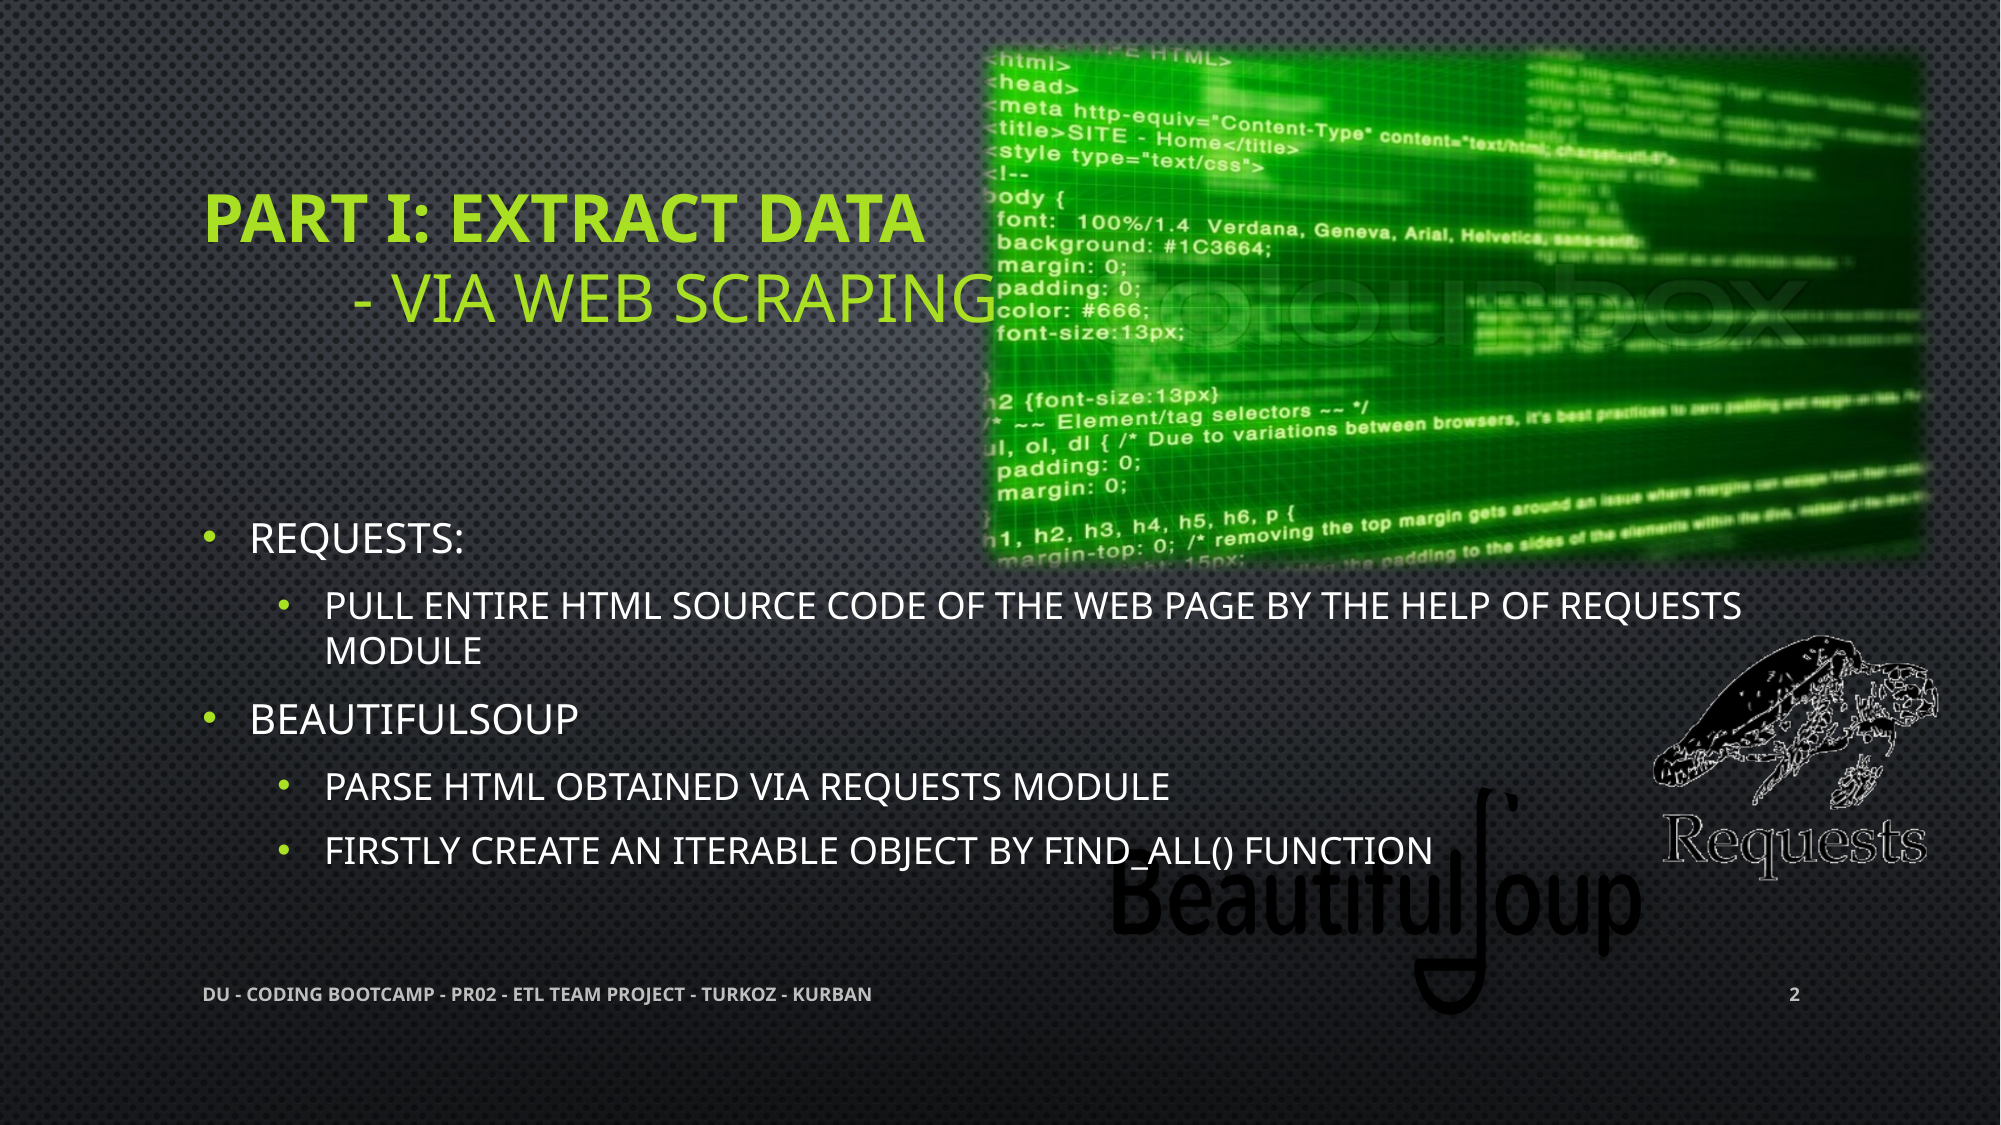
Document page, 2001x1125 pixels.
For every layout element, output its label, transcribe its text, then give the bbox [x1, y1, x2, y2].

picture [972, 35, 1942, 580]
picture [1070, 619, 1942, 1081]
slide_number 2 [1724, 965, 1816, 1025]
list Requests: Pull entire html source code of the web page by the help of requests module BeautifulSoup Parse html obtained via requests module Firstly create an iterable object by FIND_ALL() function [187, 435, 1813, 949]
title PART I: EXTRACT DATA - VIA WEB SCRAPING [187, 99, 972, 413]
footer DU - CODING BOOTCAMP - PR02 - ETL TEAM PROJECT - TURKOZ - KURBAN [187, 965, 1073, 1025]
